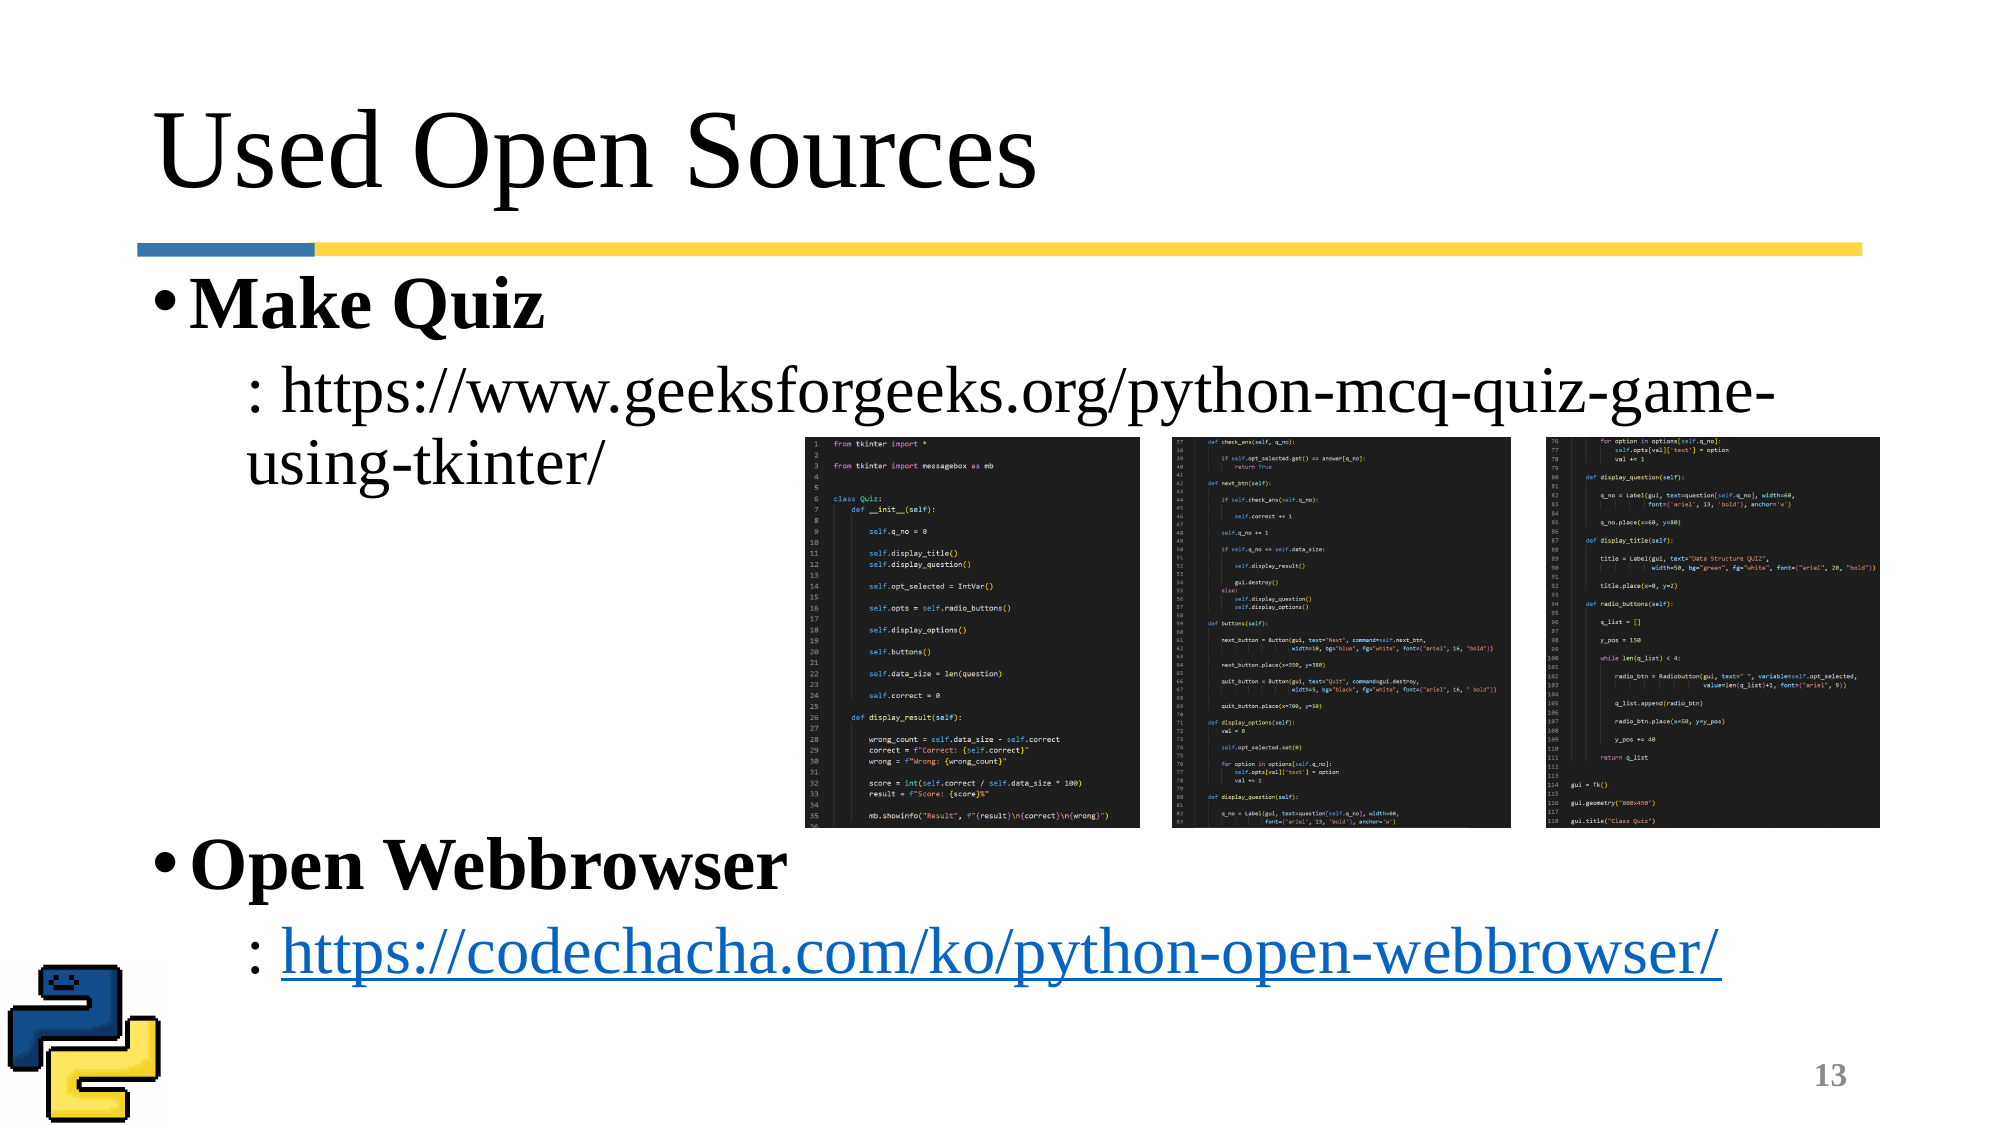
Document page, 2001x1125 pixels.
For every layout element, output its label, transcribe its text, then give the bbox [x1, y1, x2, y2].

picture [0, 962, 163, 1125]
picture [1172, 437, 1511, 828]
title Used Open Sources [137, 59, 1863, 243]
list Make Quiz : https://www.geeksforgeeks.org/python-mcq-quiz-game-using-tkinter/ Open Webbrowser : https://codechacha.com/ko/python-open-webbrowser/ [137, 256, 1863, 1014]
picture [805, 437, 1140, 828]
slide_number 13 [1412, 1042, 1863, 1103]
picture [1546, 437, 1880, 828]
